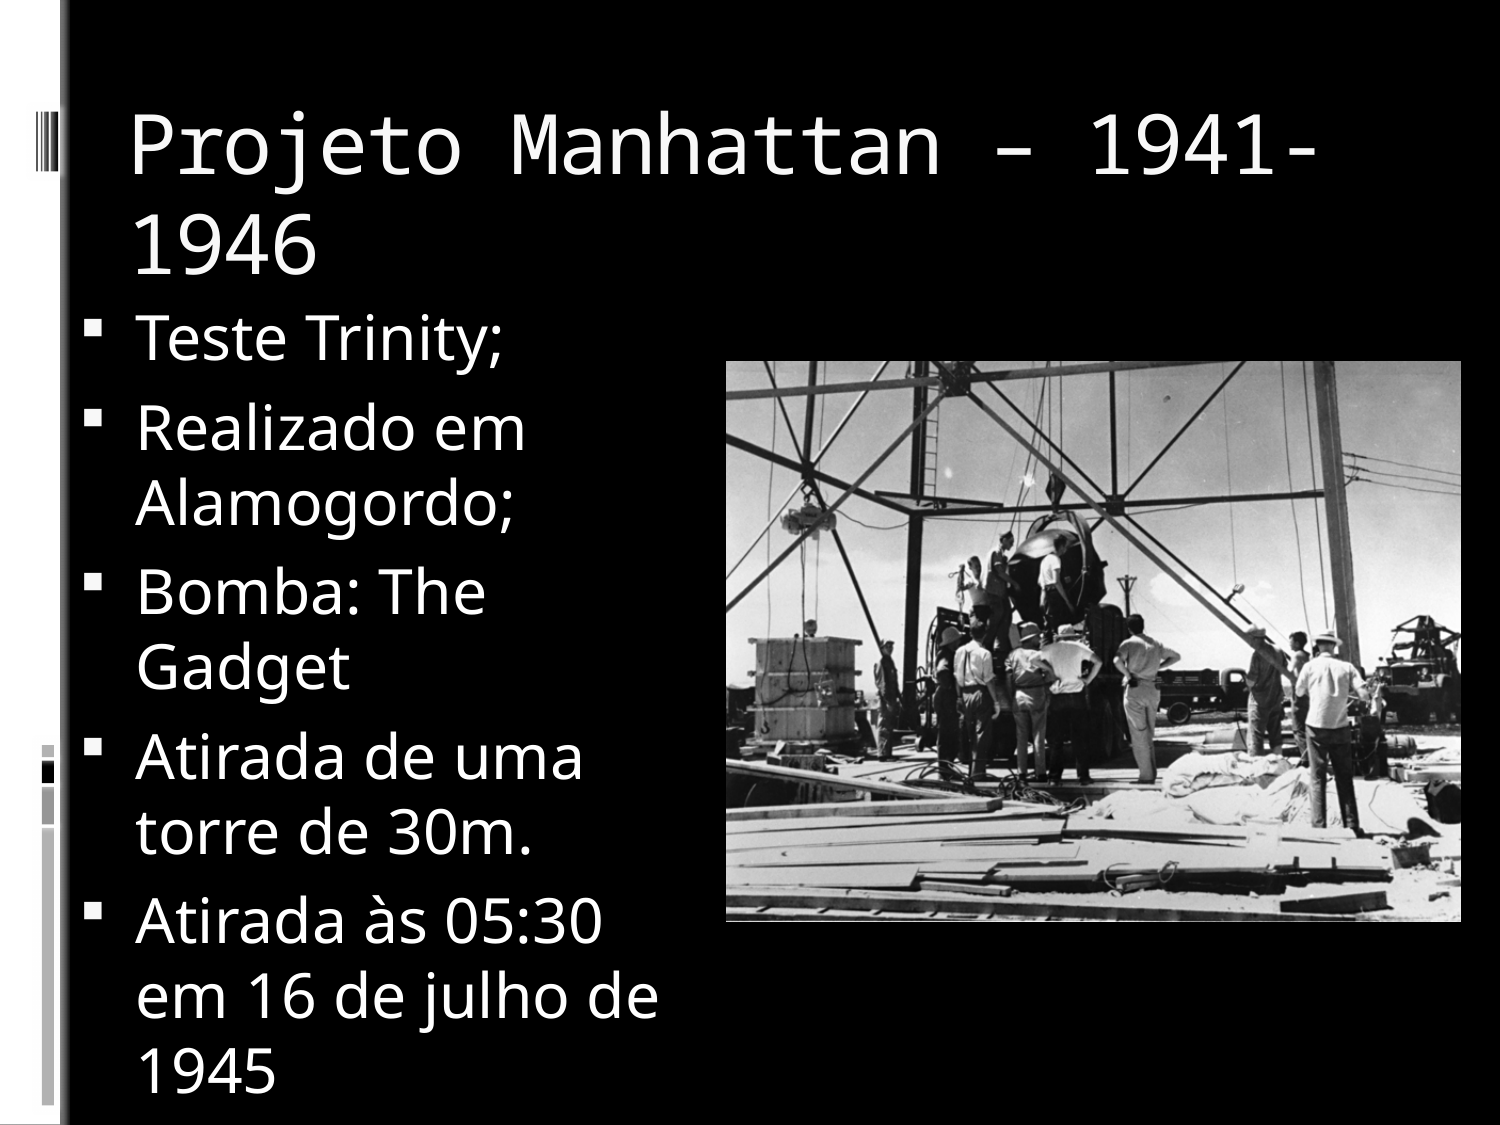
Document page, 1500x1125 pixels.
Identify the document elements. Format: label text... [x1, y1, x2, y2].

picture [725, 361, 1461, 923]
list Teste Trinity; Realizado em Alamogordo; Bomba: The Gadget Atirada de uma torre de 30m. Atirada às 05:30 em 16 de julho de 1945 [52, 290, 680, 1057]
title Projeto Manhattan – 1941-1946 [112, 84, 1425, 235]
